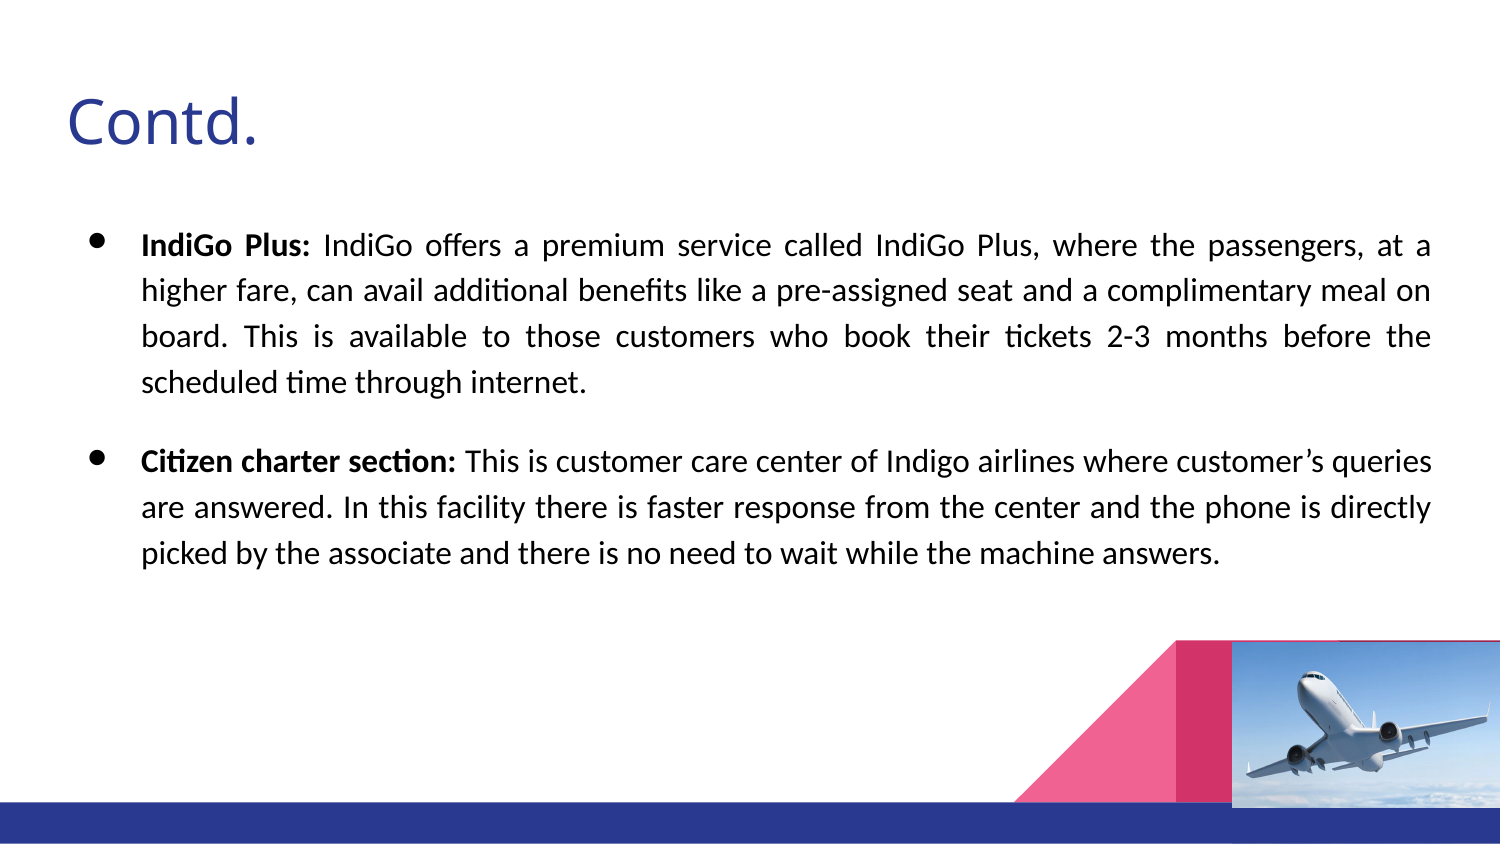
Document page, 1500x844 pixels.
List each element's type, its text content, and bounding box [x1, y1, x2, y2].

title Contd. [51, 67, 1449, 167]
list IndiGo Plus: IndiGo offers a premium service called IndiGo Plus, where the passengers, at a higher fare, can avail additional benefits like a pre-assigned seat and a complimentary meal on board. This is available to those customers who book their tickets 2-3 months before the scheduled time through internet. Citizen charter section: This is customer care center of Indigo airlines where customer’s queries are answered. In this facility there is faster response from the center and the phone is directly picked by the associate and there is no need to wait while the machine answers. [51, 201, 1449, 750]
picture [1232, 642, 1500, 808]
